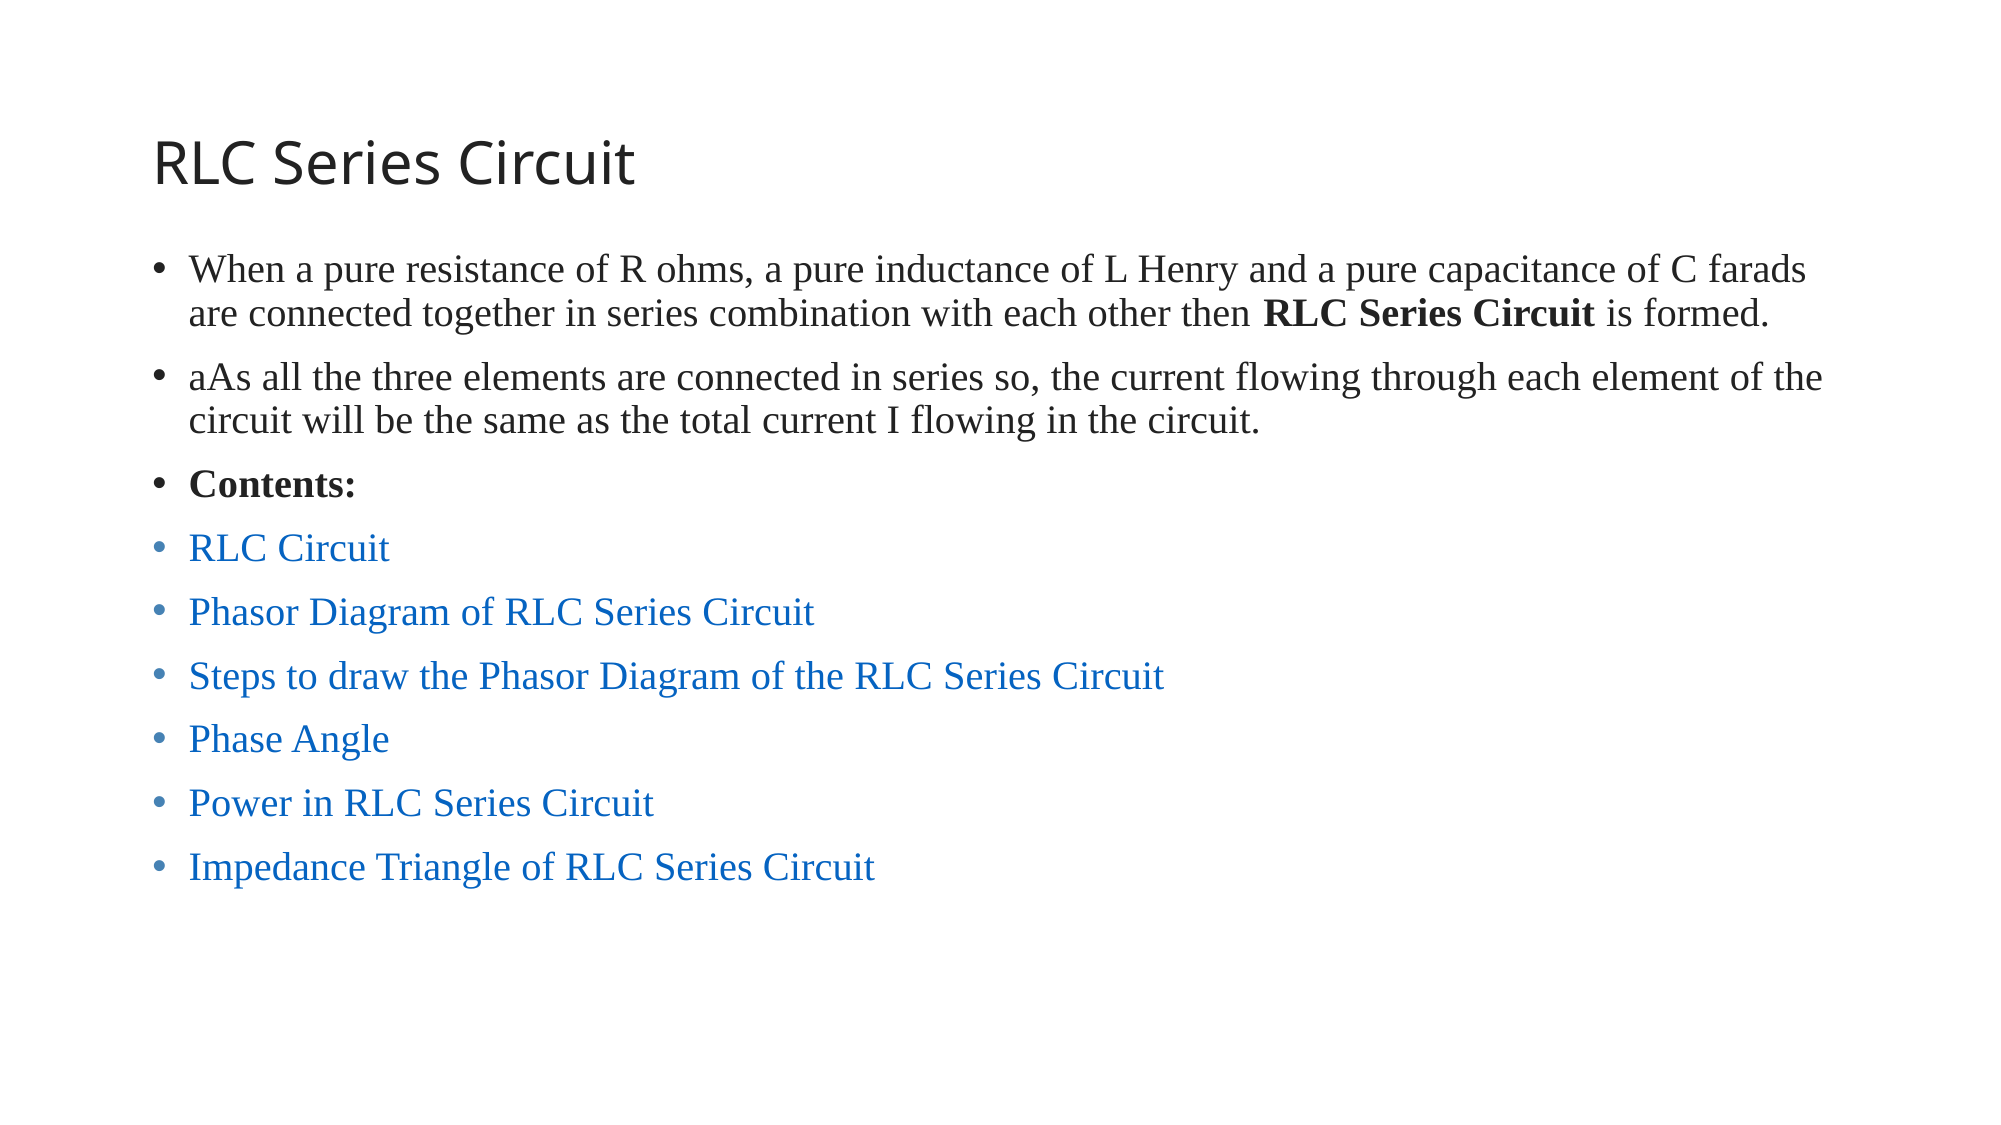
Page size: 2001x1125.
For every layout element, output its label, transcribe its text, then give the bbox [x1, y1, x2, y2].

list When a pure resistance of R ohms, a pure inductance of L Henry and a pure capacitance of C farads are connected together in series combination with each other then RLC Series Circuit is formed. aAs all the three elements are connected in series so, the current flowing through each element of the circuit will be the same as the total current I flowing in the circuit. Contents: RLC Circuit Phasor Diagram of RLC Series Circuit Steps to draw the Phasor Diagram of the RLC Series Circuit Phase Angle Power in RLC Series Circuit Impedance Triangle of RLC Series Circuit [137, 240, 1863, 1014]
title RLC Series Circuit [137, 59, 1863, 240]
